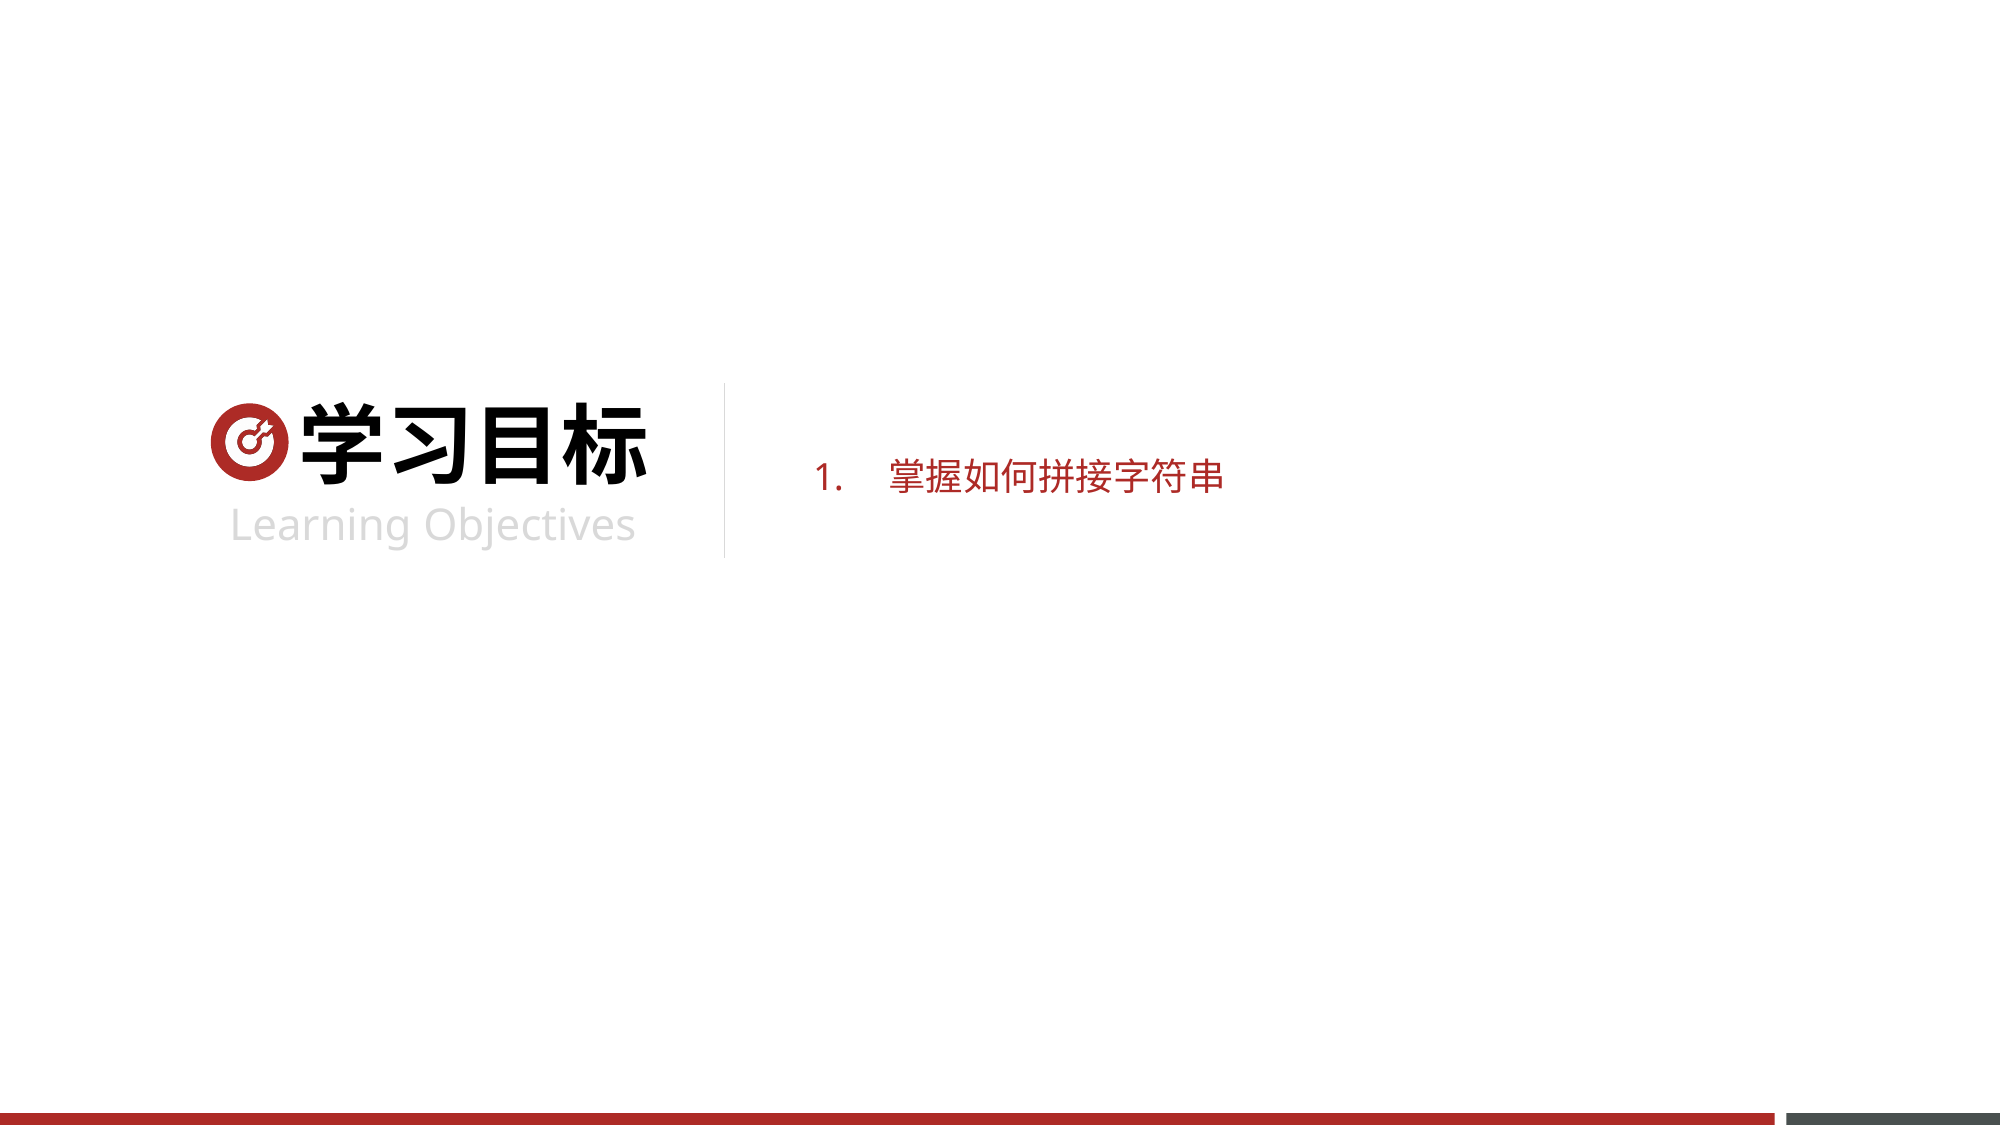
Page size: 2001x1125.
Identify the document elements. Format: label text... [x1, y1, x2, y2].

picture [216, 408, 283, 476]
list 掌握如何拼接字符串 [798, 55, 1832, 852]
